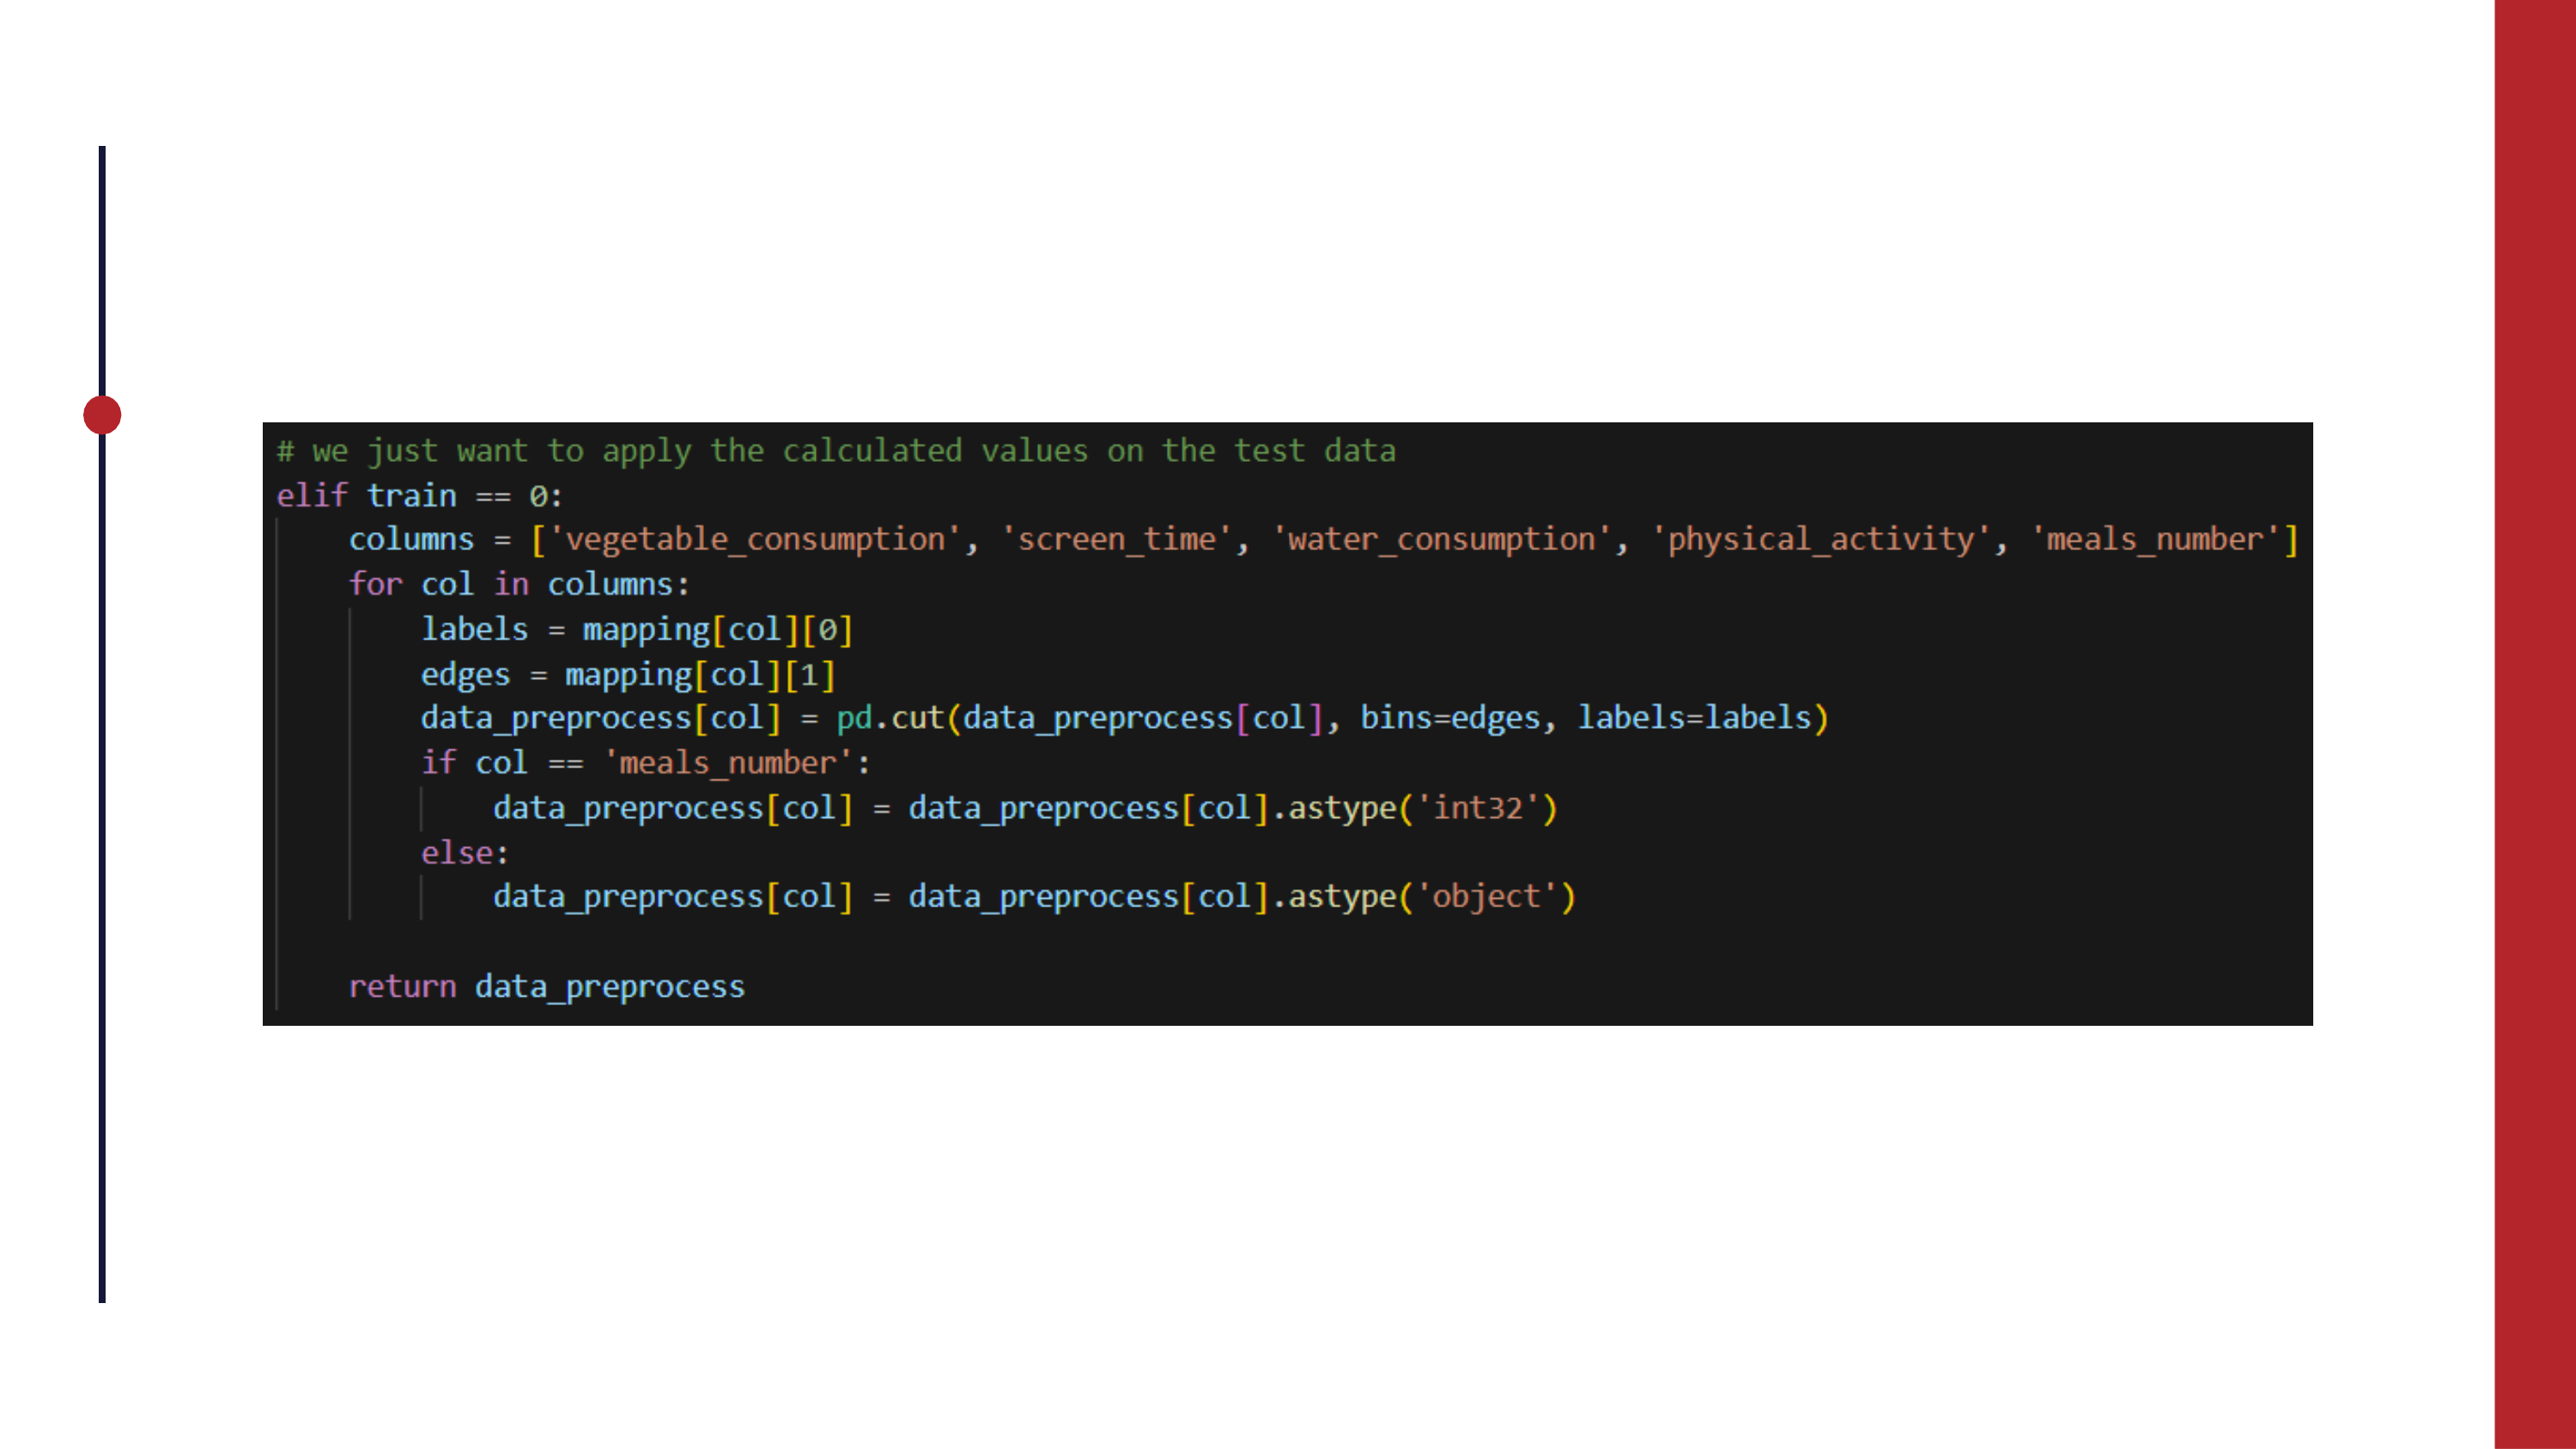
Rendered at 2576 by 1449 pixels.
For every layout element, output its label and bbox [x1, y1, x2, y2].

picture [262, 422, 2313, 1026]
text_box [2494, 0, 2576, 1449]
